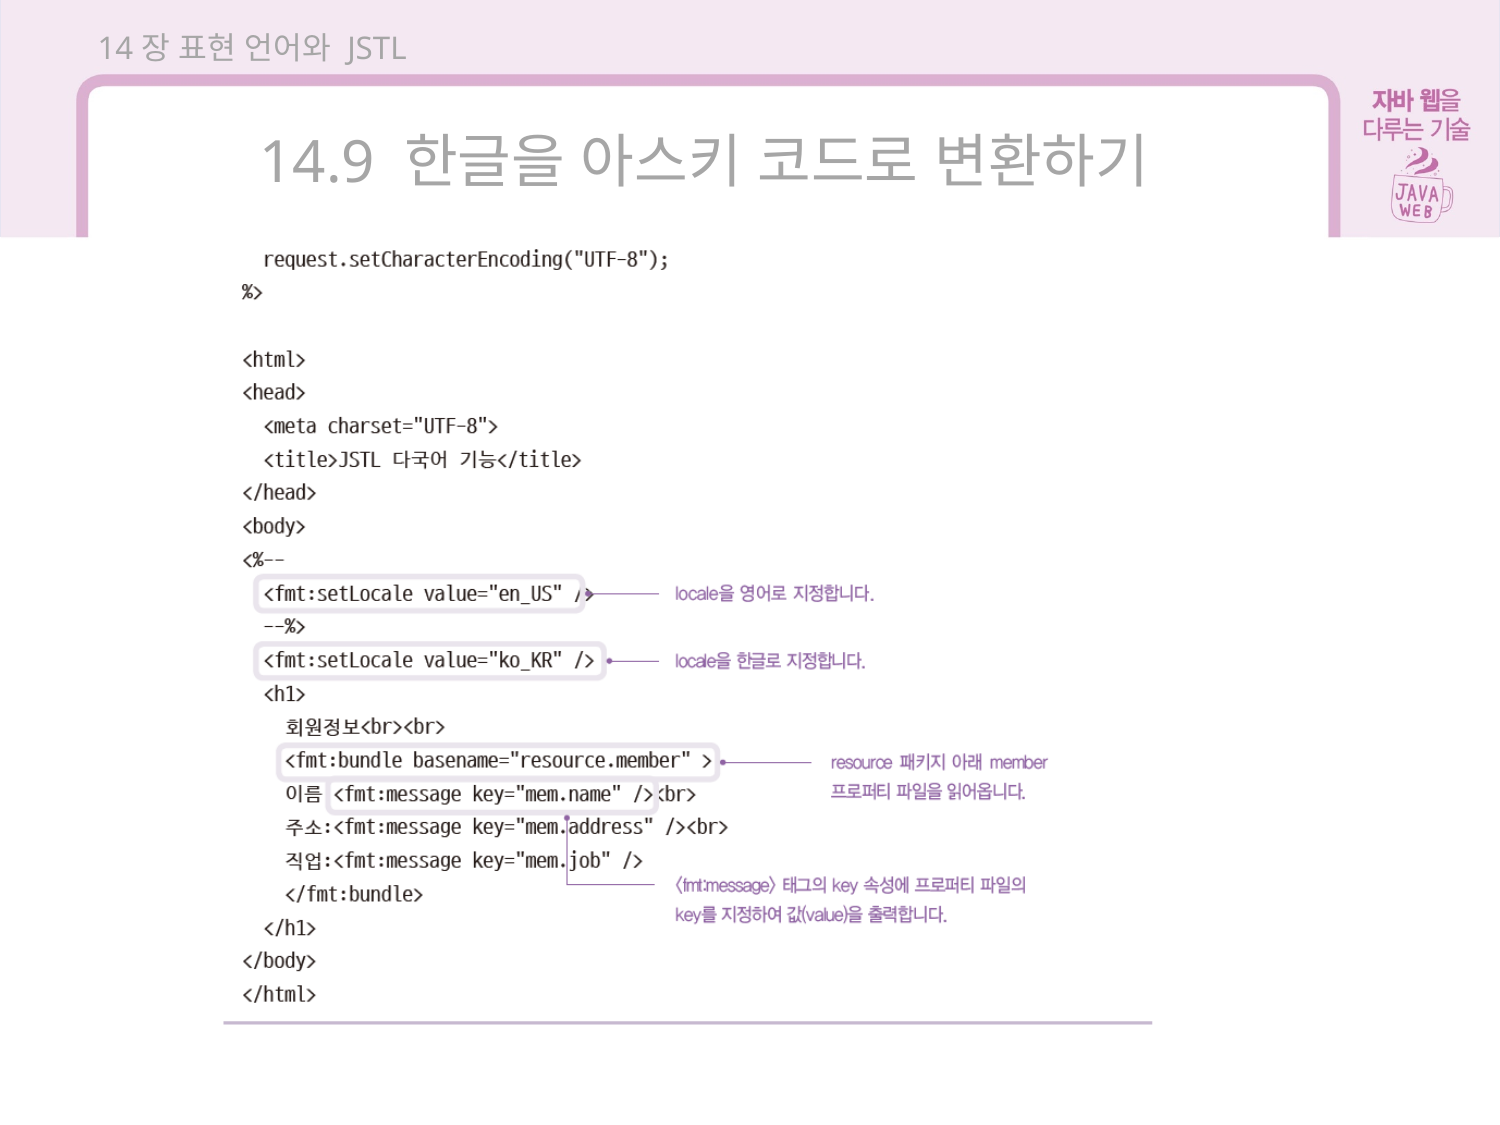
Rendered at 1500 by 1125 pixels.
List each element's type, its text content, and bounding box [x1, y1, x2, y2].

text_box 14장 표현 언어와 JSTL [82, 0, 1133, 74]
text_box 14.9 한글을 아스키 코드로 변환하기 [178, 117, 1229, 202]
picture [0, 0, 1500, 1125]
